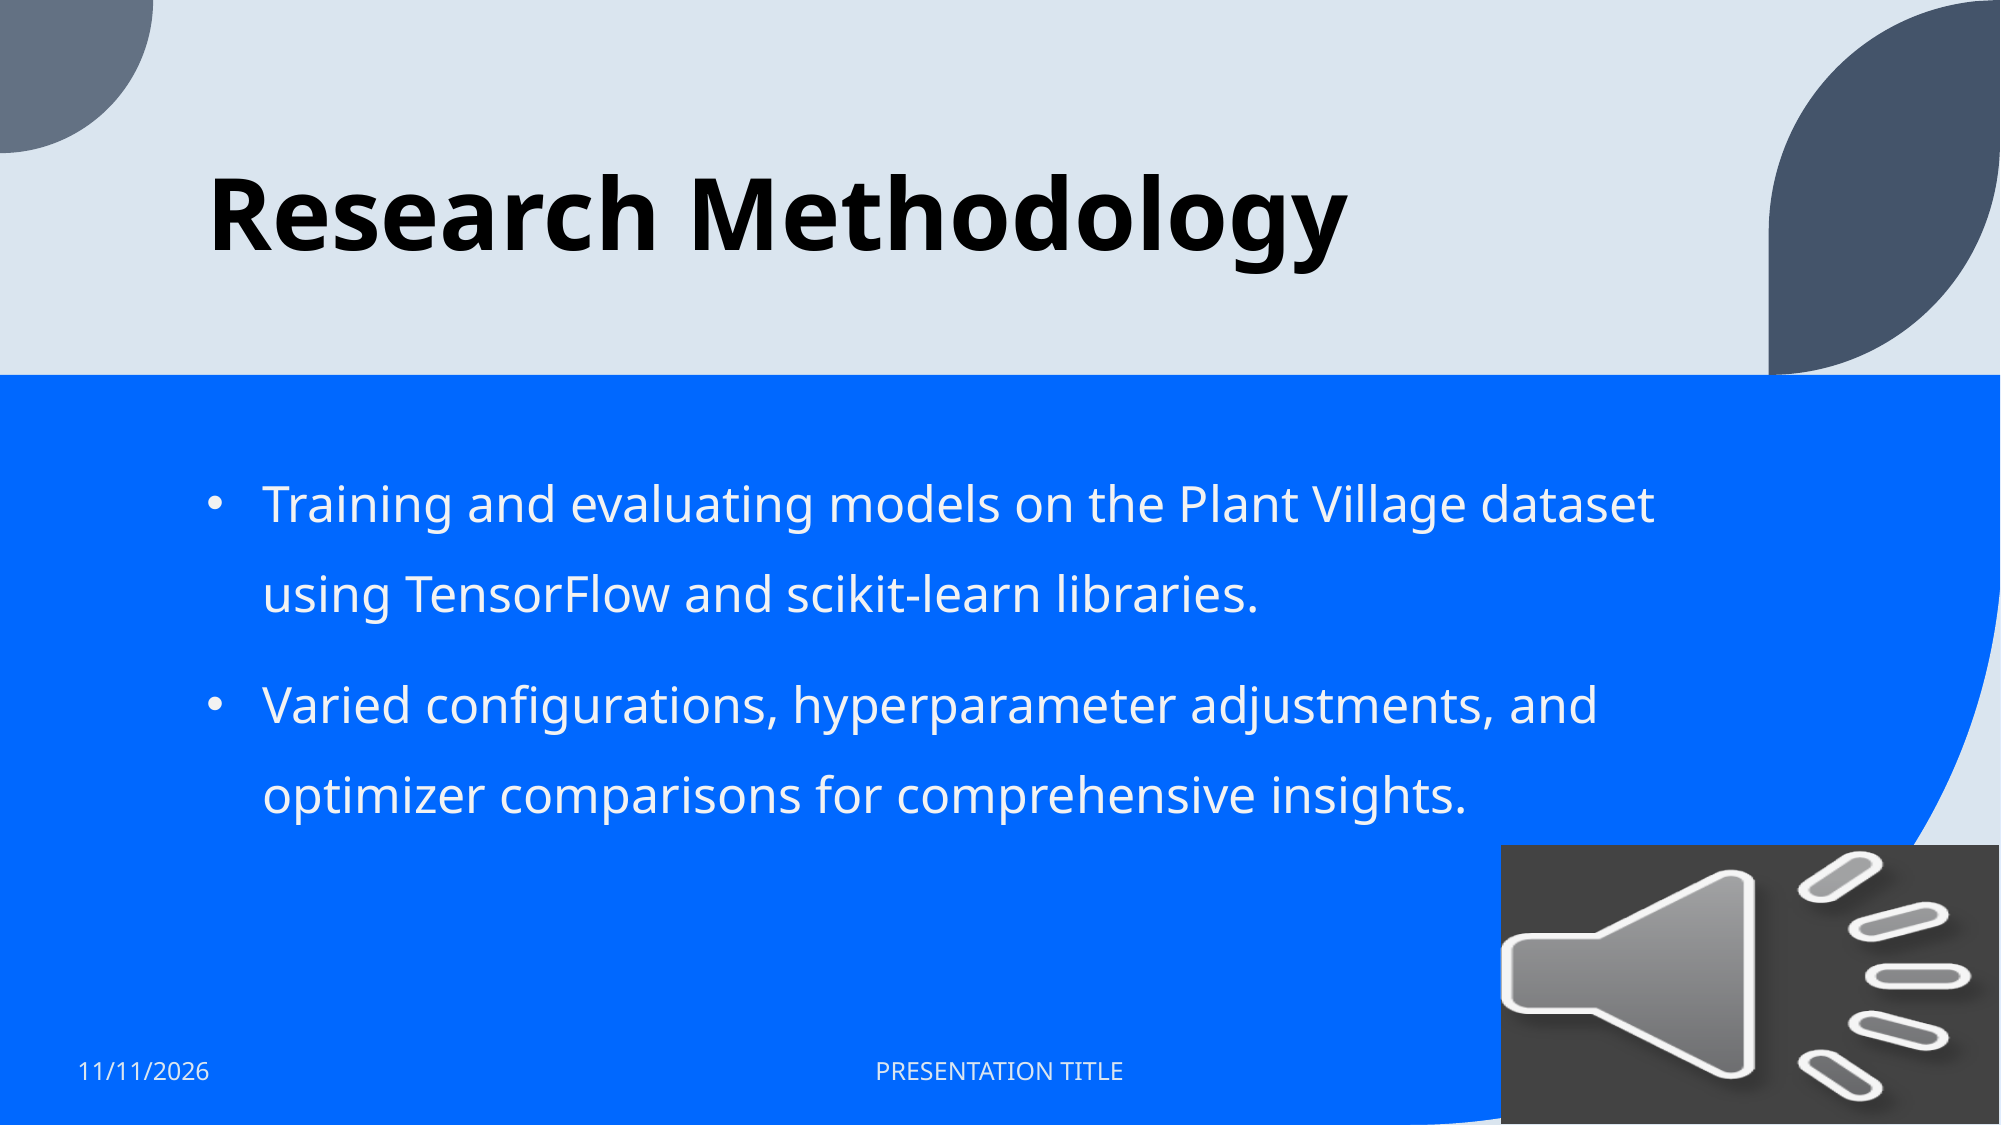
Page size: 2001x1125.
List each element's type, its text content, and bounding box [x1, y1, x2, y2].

title Research Methodology [191, 62, 1796, 280]
list Training and evaluating models on the Plant Village dataset using TensorFlow and scikit-learn libraries. Varied configurations, hyperparameter adjustments, and optimizer comparisons for comprehensive insights. [191, 435, 1796, 999]
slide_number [62, 1042, 513, 1103]
picture [1499, 843, 2000, 1125]
footer PRESENTATION TITLE [662, 1042, 1338, 1103]
